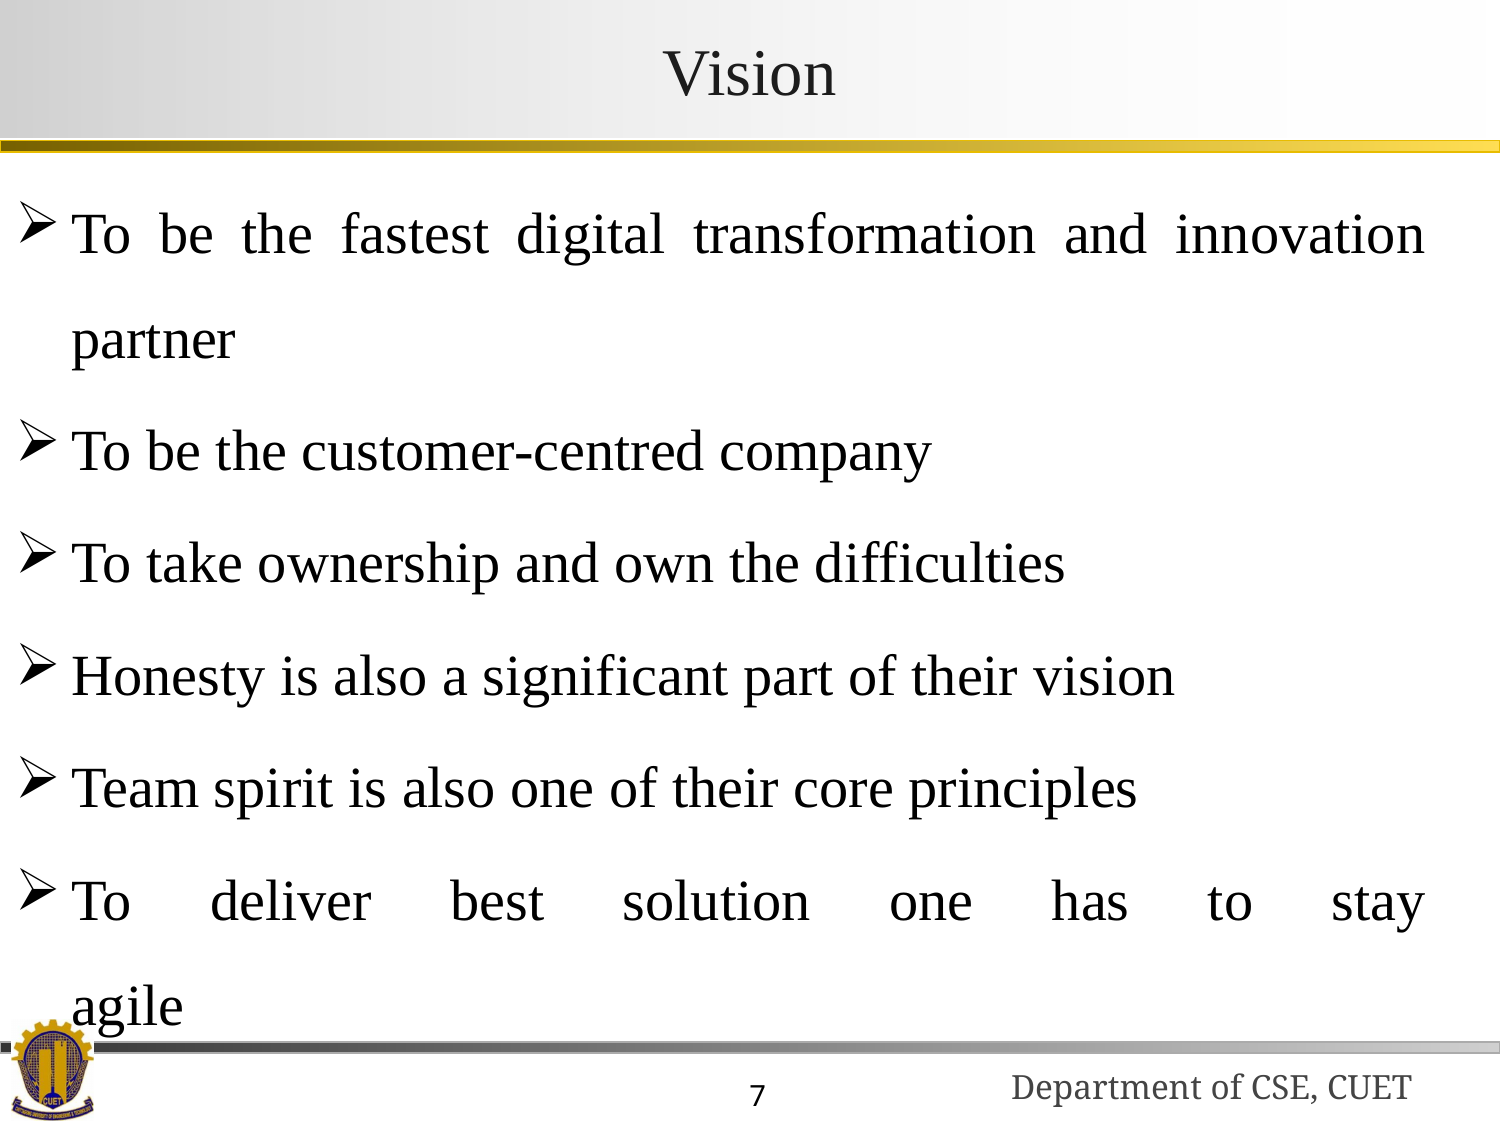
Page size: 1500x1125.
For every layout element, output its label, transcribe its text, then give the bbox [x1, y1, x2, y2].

title Vision [0, 0, 1500, 138]
list To be the fastest digital transformation and innovation partner To be the customer-centred company To take ownership and own the difficulties Honesty is also a significant part of their vision Team spirit is also one of their core principles To deliver best solution one has to stay agile [0, 152, 1442, 1025]
picture [11, 1025, 94, 1121]
